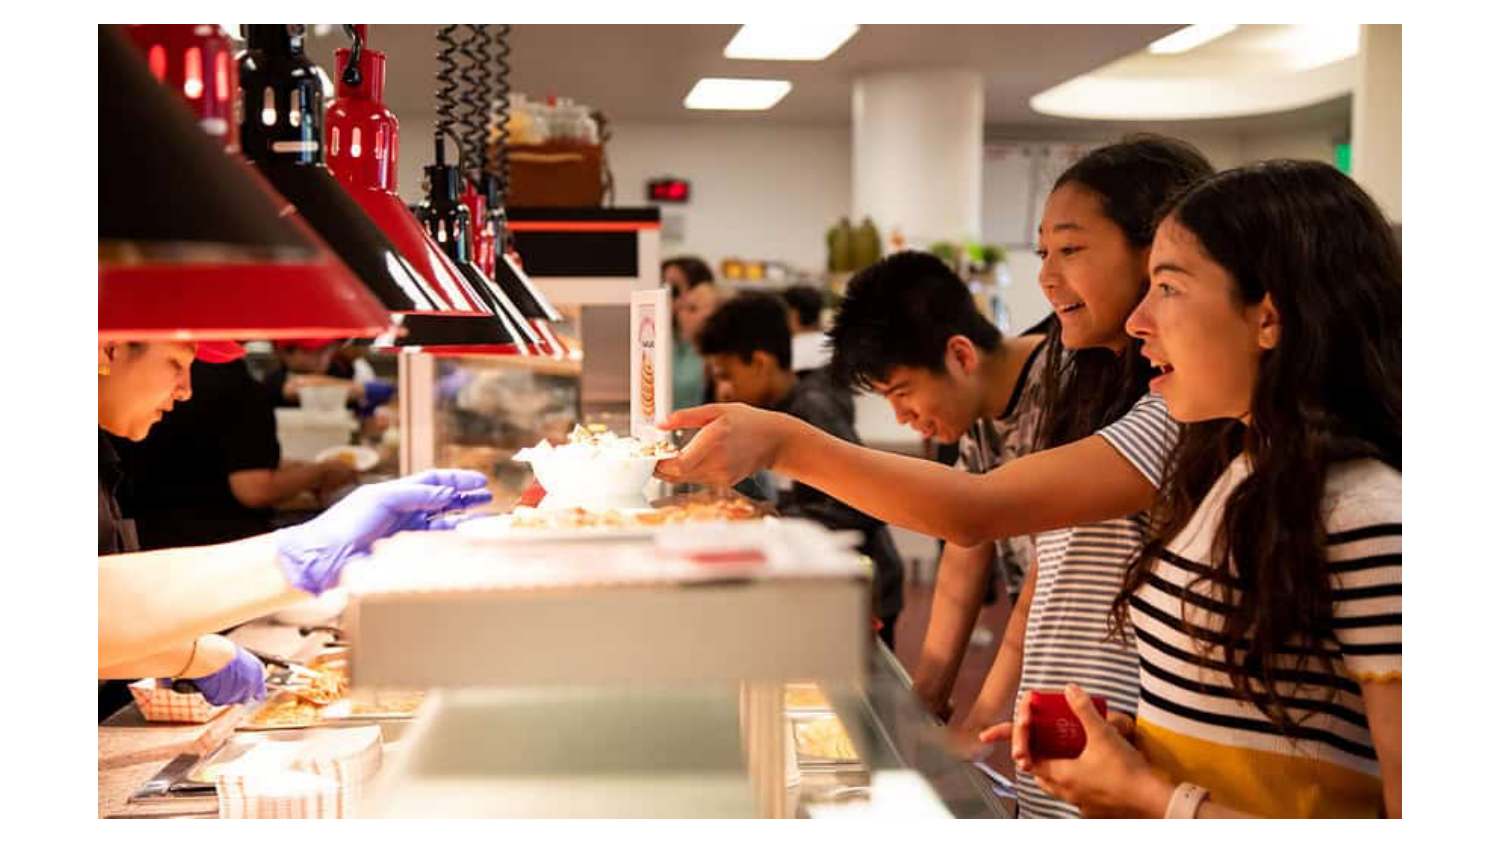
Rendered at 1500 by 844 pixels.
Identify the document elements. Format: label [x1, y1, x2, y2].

picture [98, 24, 1402, 819]
